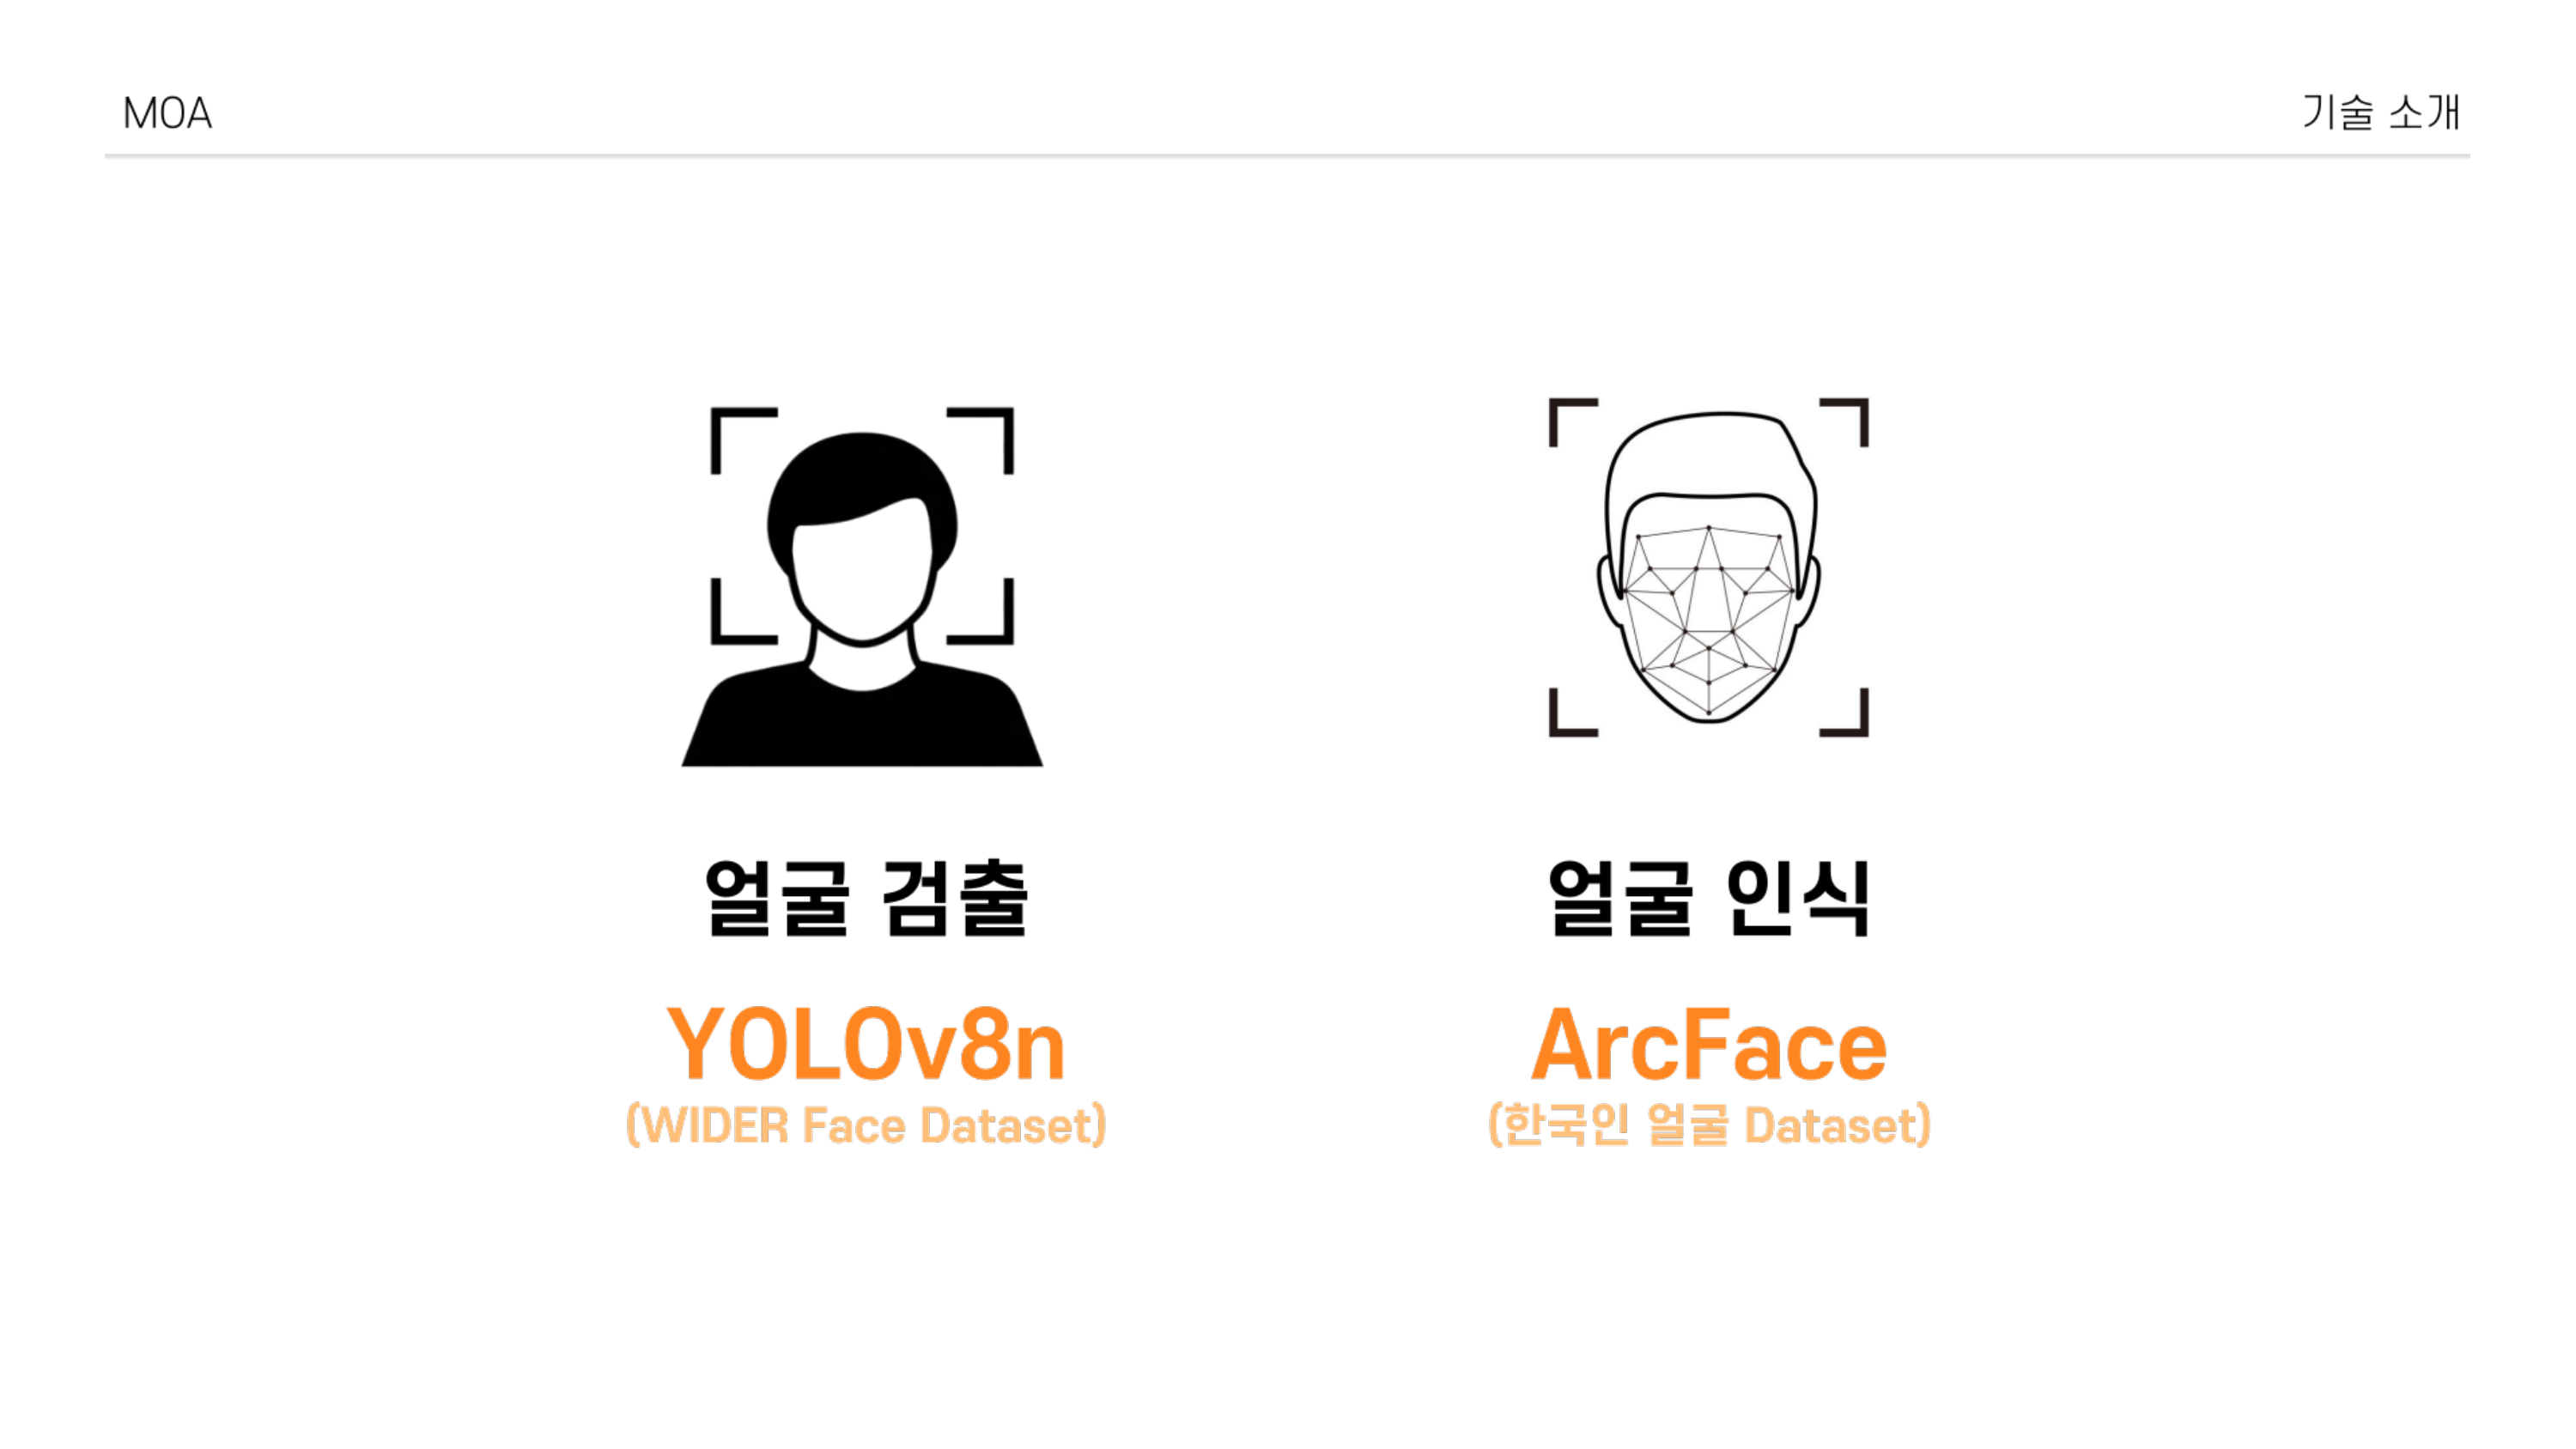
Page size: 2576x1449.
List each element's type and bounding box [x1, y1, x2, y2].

picture [1507, 366, 1911, 770]
picture [78, 60, 2512, 779]
picture [498, 815, 1238, 1361]
picture [1323, 815, 2083, 1361]
